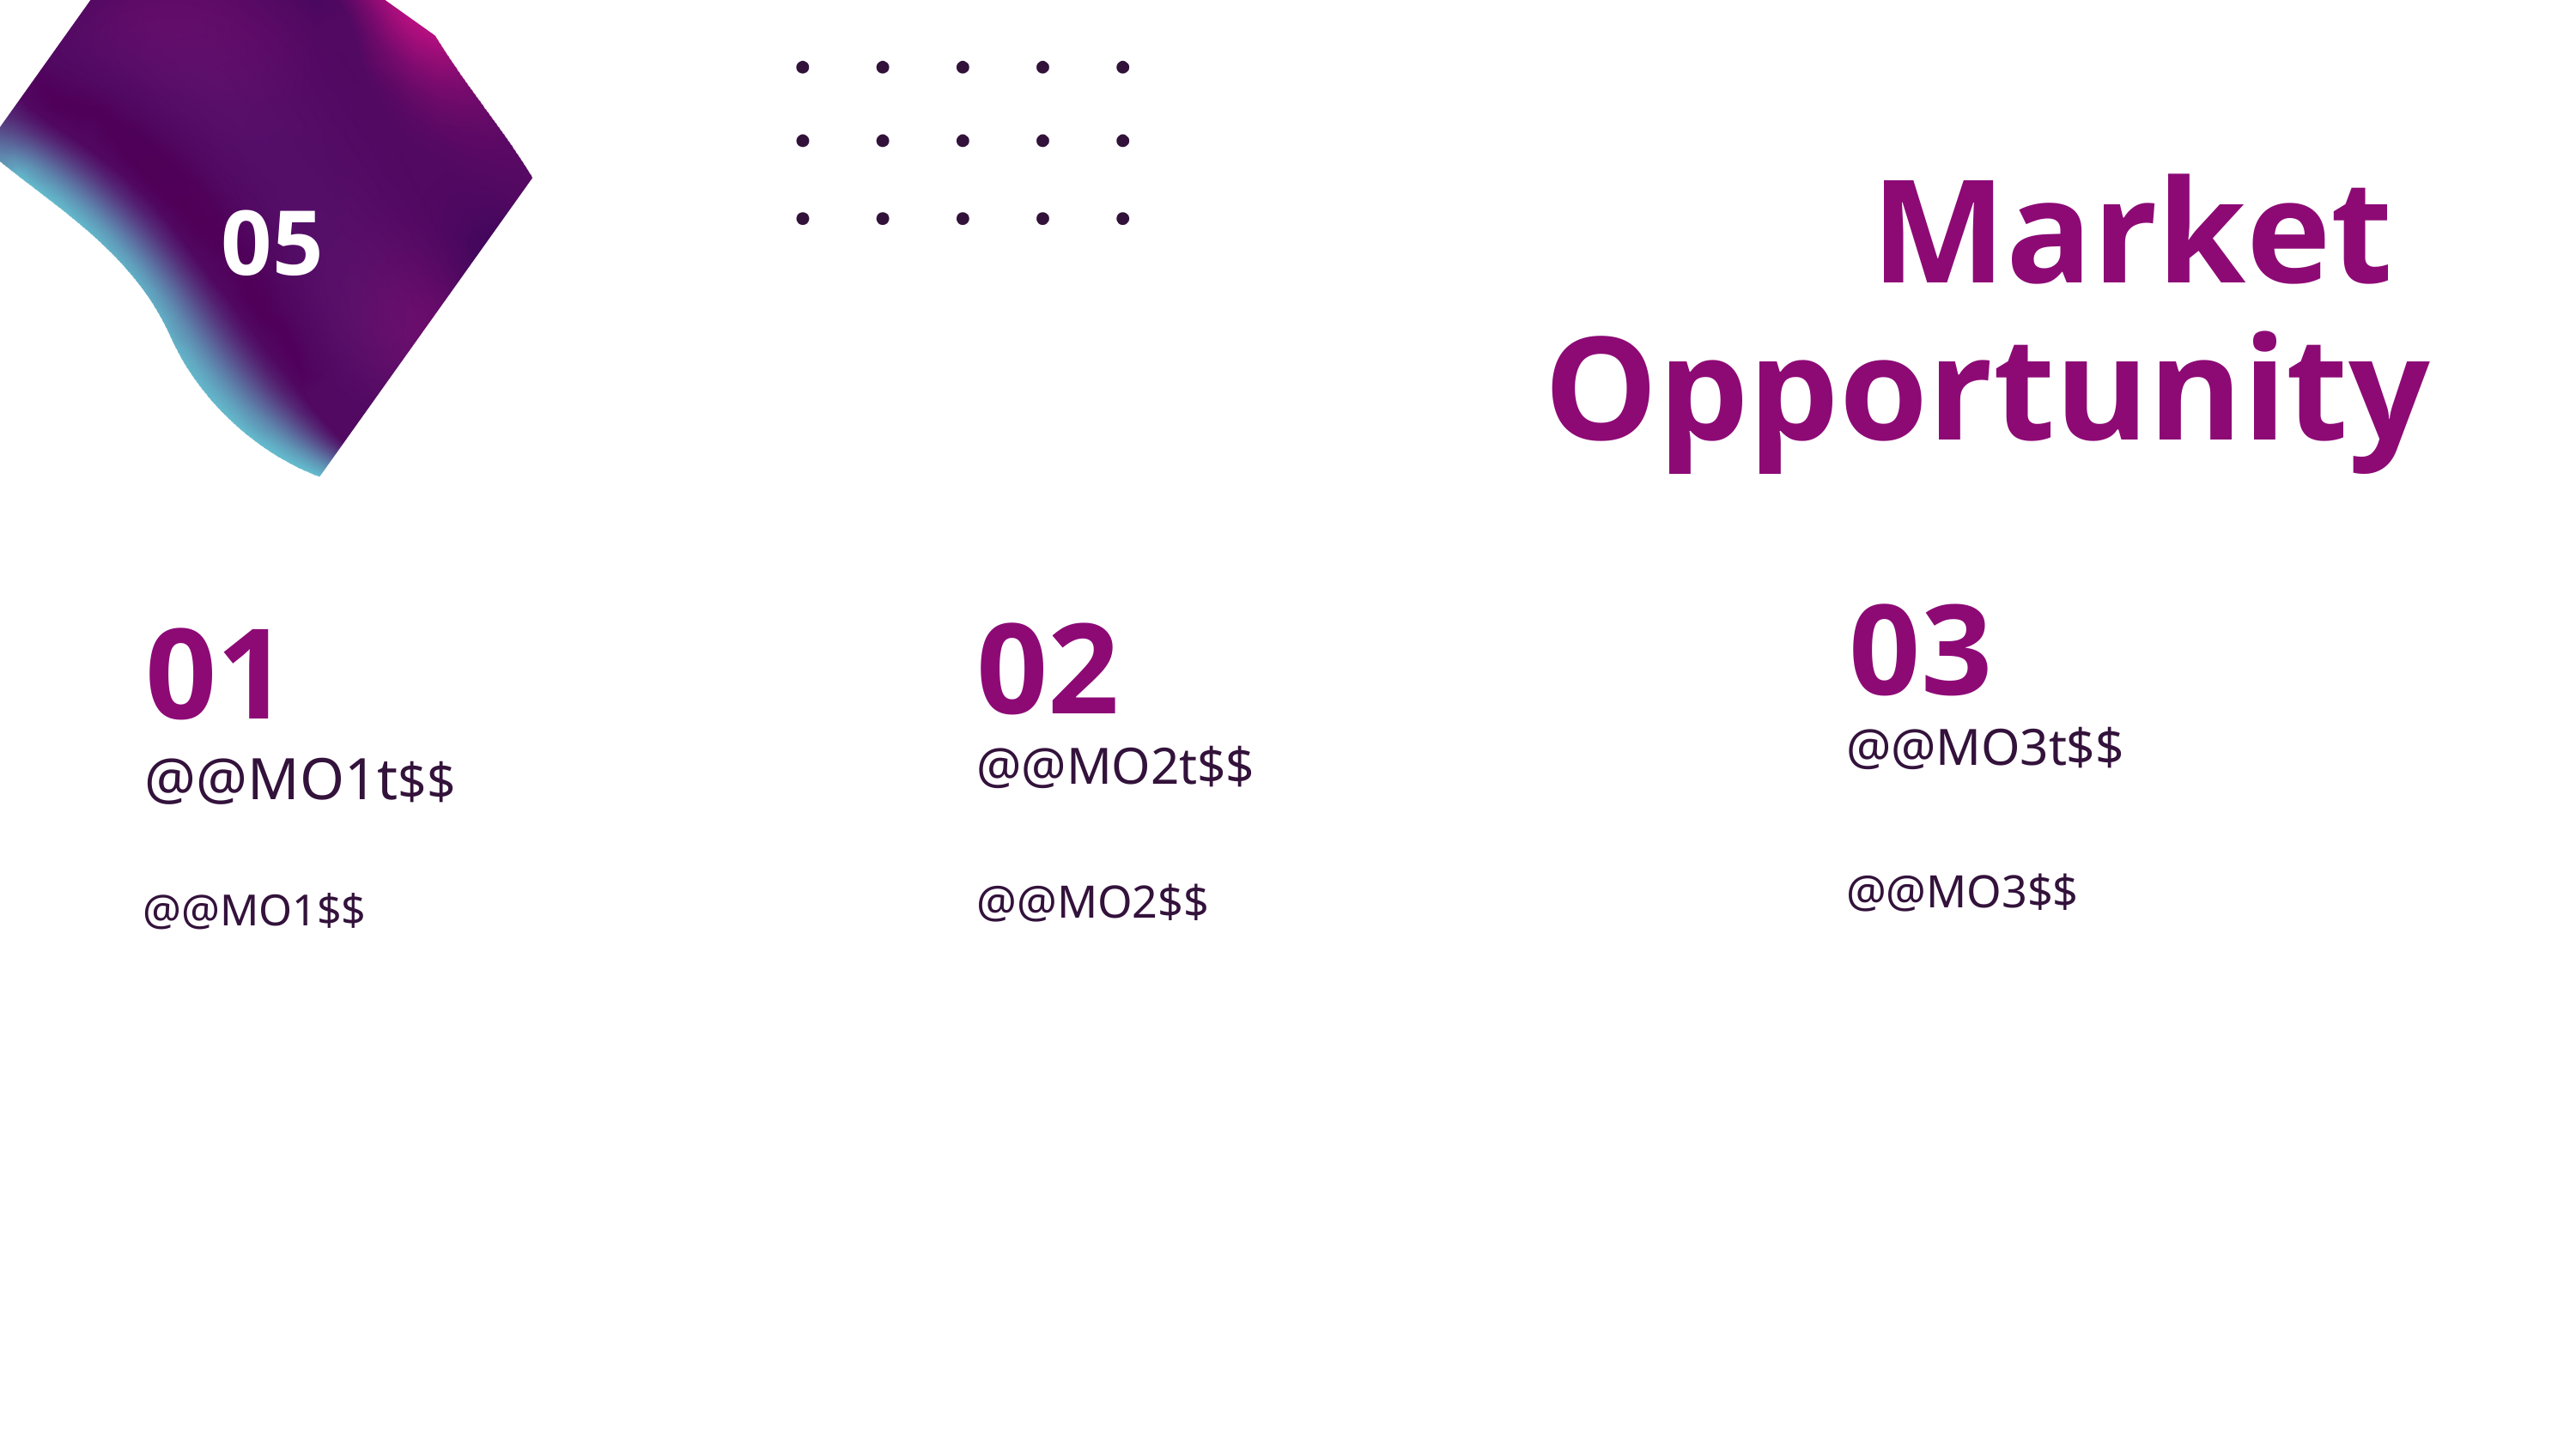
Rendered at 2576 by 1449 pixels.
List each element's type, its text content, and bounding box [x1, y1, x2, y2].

text_box @@MO1$$ [143, 880, 816, 935]
text_box 02 [976, 601, 1600, 739]
text_box @@MO2$$ [976, 873, 1600, 927]
text_box @@MO3t$$ [1846, 700, 2537, 776]
text_box @@MO3$$ [1846, 863, 2469, 917]
text_box 01 [145, 606, 641, 744]
text_box [0, 0, 568, 490]
text_box @@MO2t$$ [976, 739, 1600, 794]
text_box @@MO1t$$ [145, 736, 934, 812]
text_box Market Opportunity [1345, 154, 2431, 470]
text_box 05 [221, 194, 336, 293]
text_box 03 [1849, 582, 2344, 720]
text_box [787, 0, 1134, 229]
